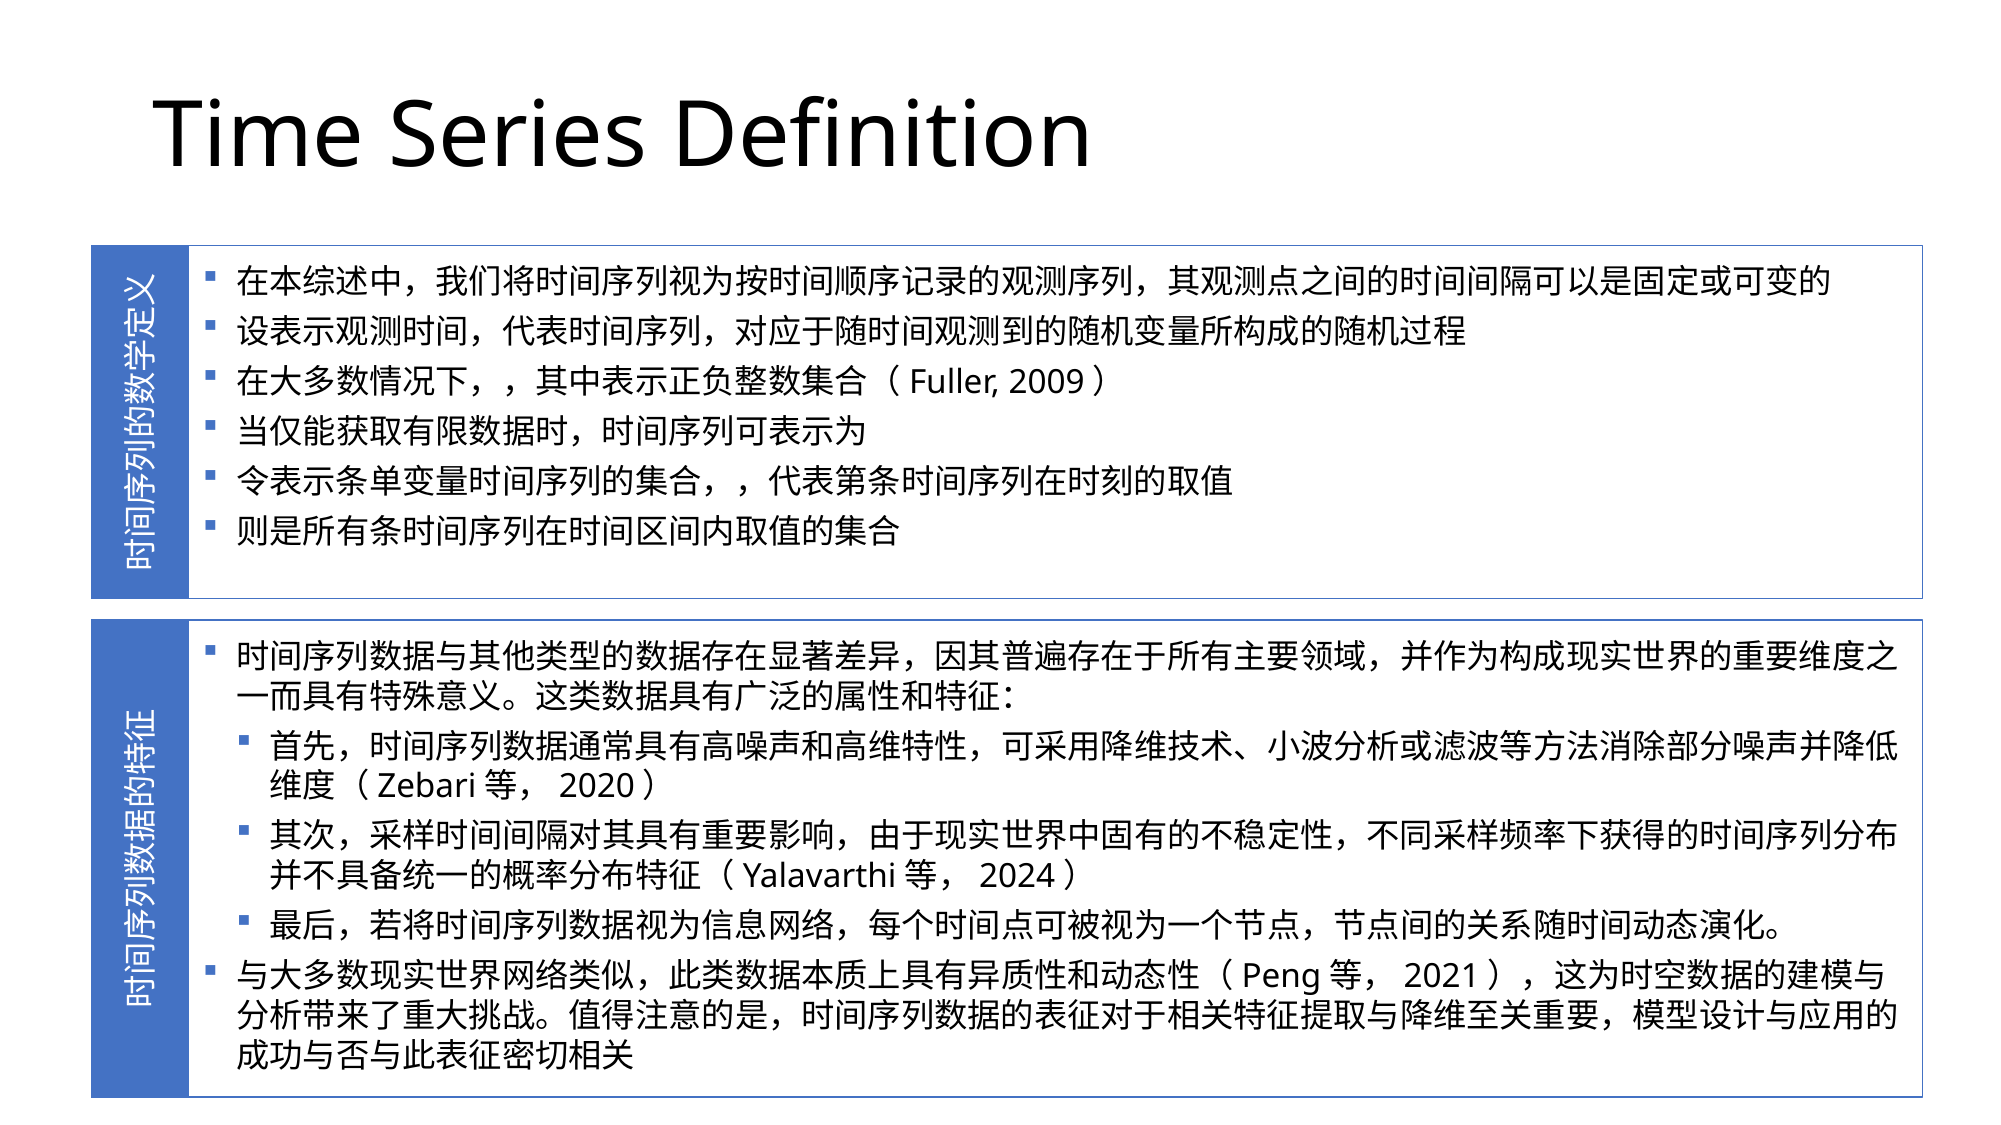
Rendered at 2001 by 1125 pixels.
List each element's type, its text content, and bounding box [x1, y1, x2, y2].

text_box 时间序列数据的特征 [91, 620, 188, 1097]
text_box 时间序列数据与其他类型的数据存在显著差异，因其普遍存在于所有主要领域，并作为构成现实世界的重要维度之一而具有特殊意义。这类数据具有广泛的属性和特征： 首先，时间序列数据通常具有高噪声和高维特性，可采用降维技术、小波分析或滤波等方法消除部分噪声并降低维度（Zebari等，2020） 其次，采样时间间隔对其具有重要影响，由于现实世界中固有的不稳定性，不同采样频率下获得的时间序列分布并不具备统一的概率分布特征（Yalavarthi等，2024） 最后，若将时间序列数据视为信息网络，每个时间点可被视为一个节点，节点间的关系随时间动态演化。 与大多数现实世界网络类似，此类数据本质上具有异质性和动态性（Peng等，2021），这为时空数据的建模与分析带来了重大挑战。值得注意的是，时间序列数据的表征对于相关特征提取与降维至关重要，模型设计与应用的成功与否与此表征密切相关 [188, 620, 1923, 1097]
title Time Series Definition [137, 28, 1863, 245]
text_box 时间序列的数学定义 [91, 245, 188, 599]
